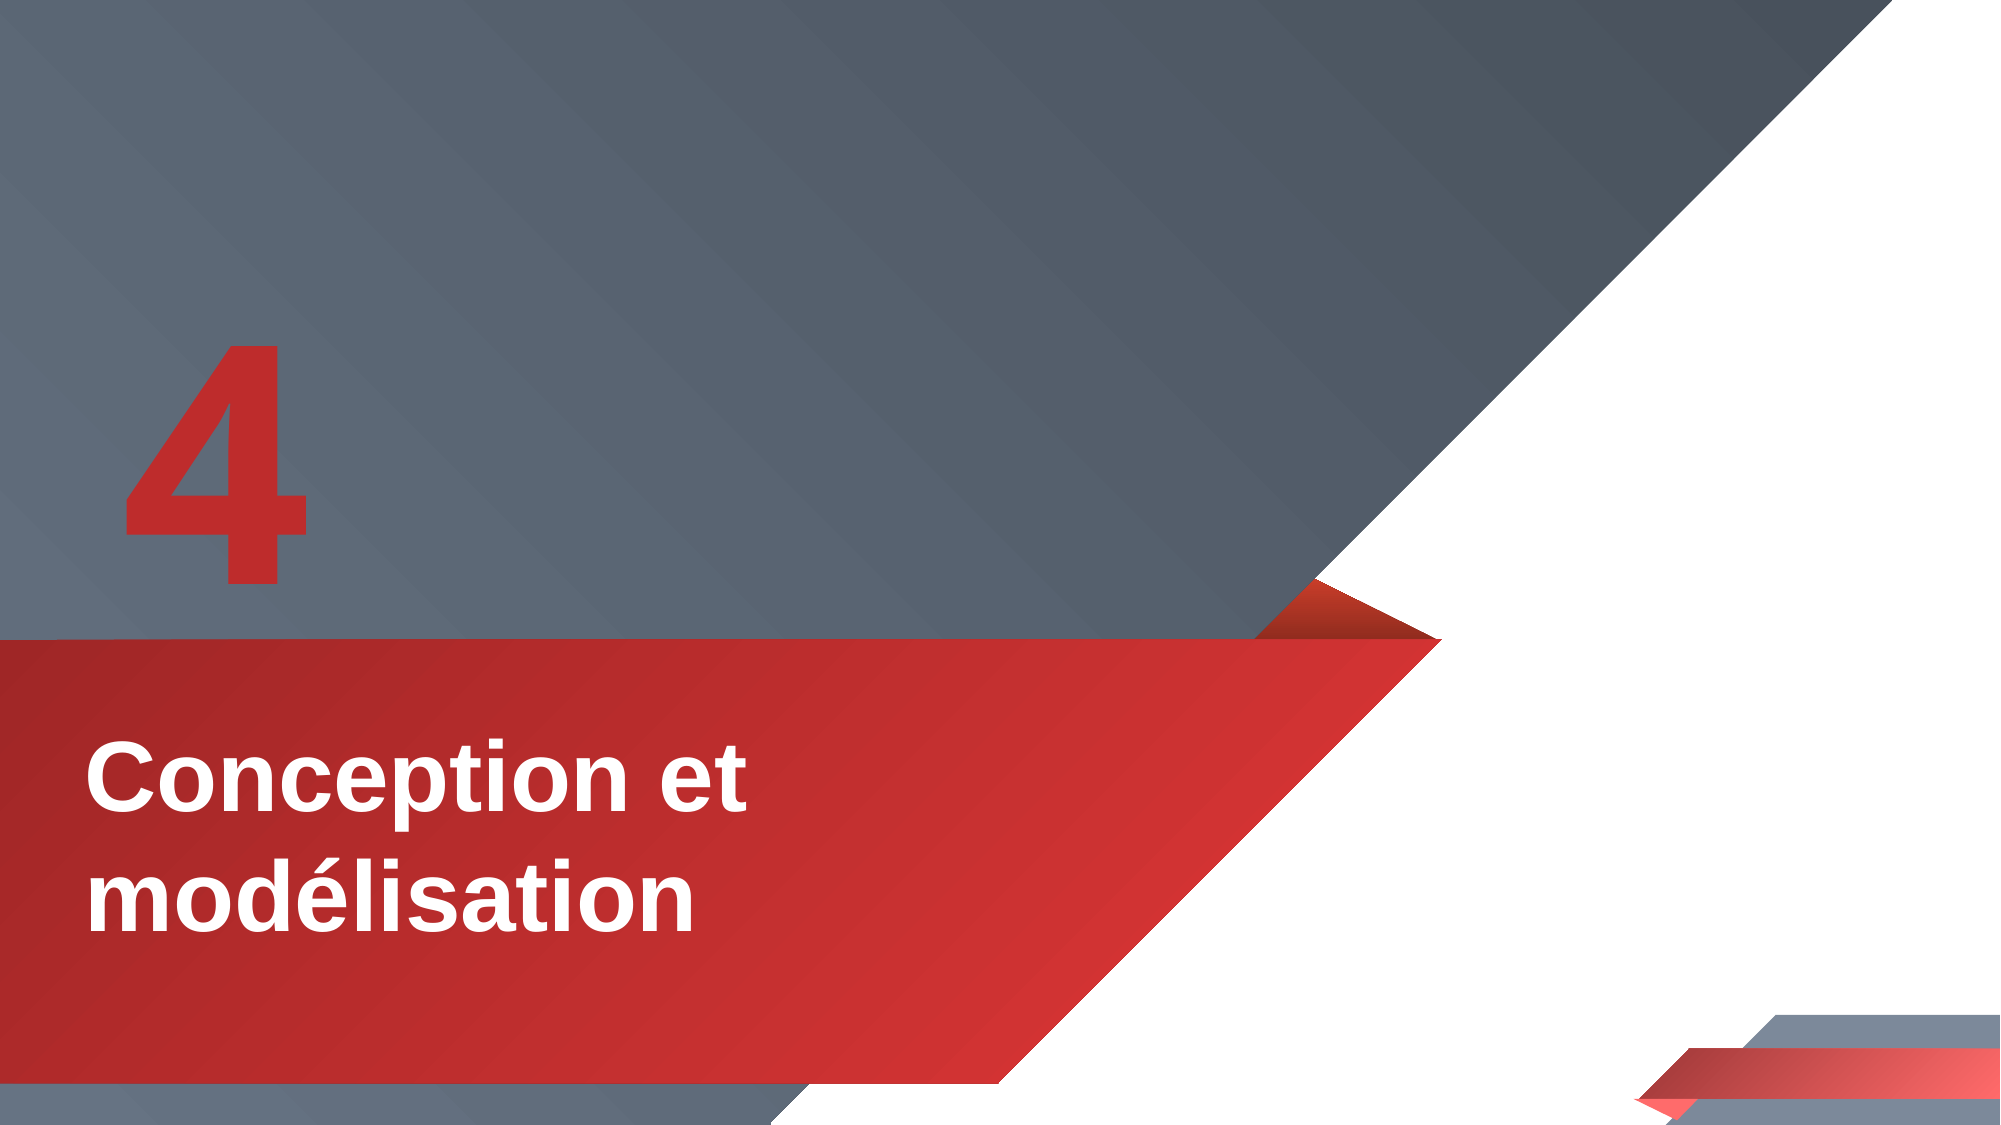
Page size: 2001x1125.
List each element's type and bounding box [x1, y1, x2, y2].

text_box [1633, 1014, 2000, 1125]
text_box [0, 0, 1893, 1125]
